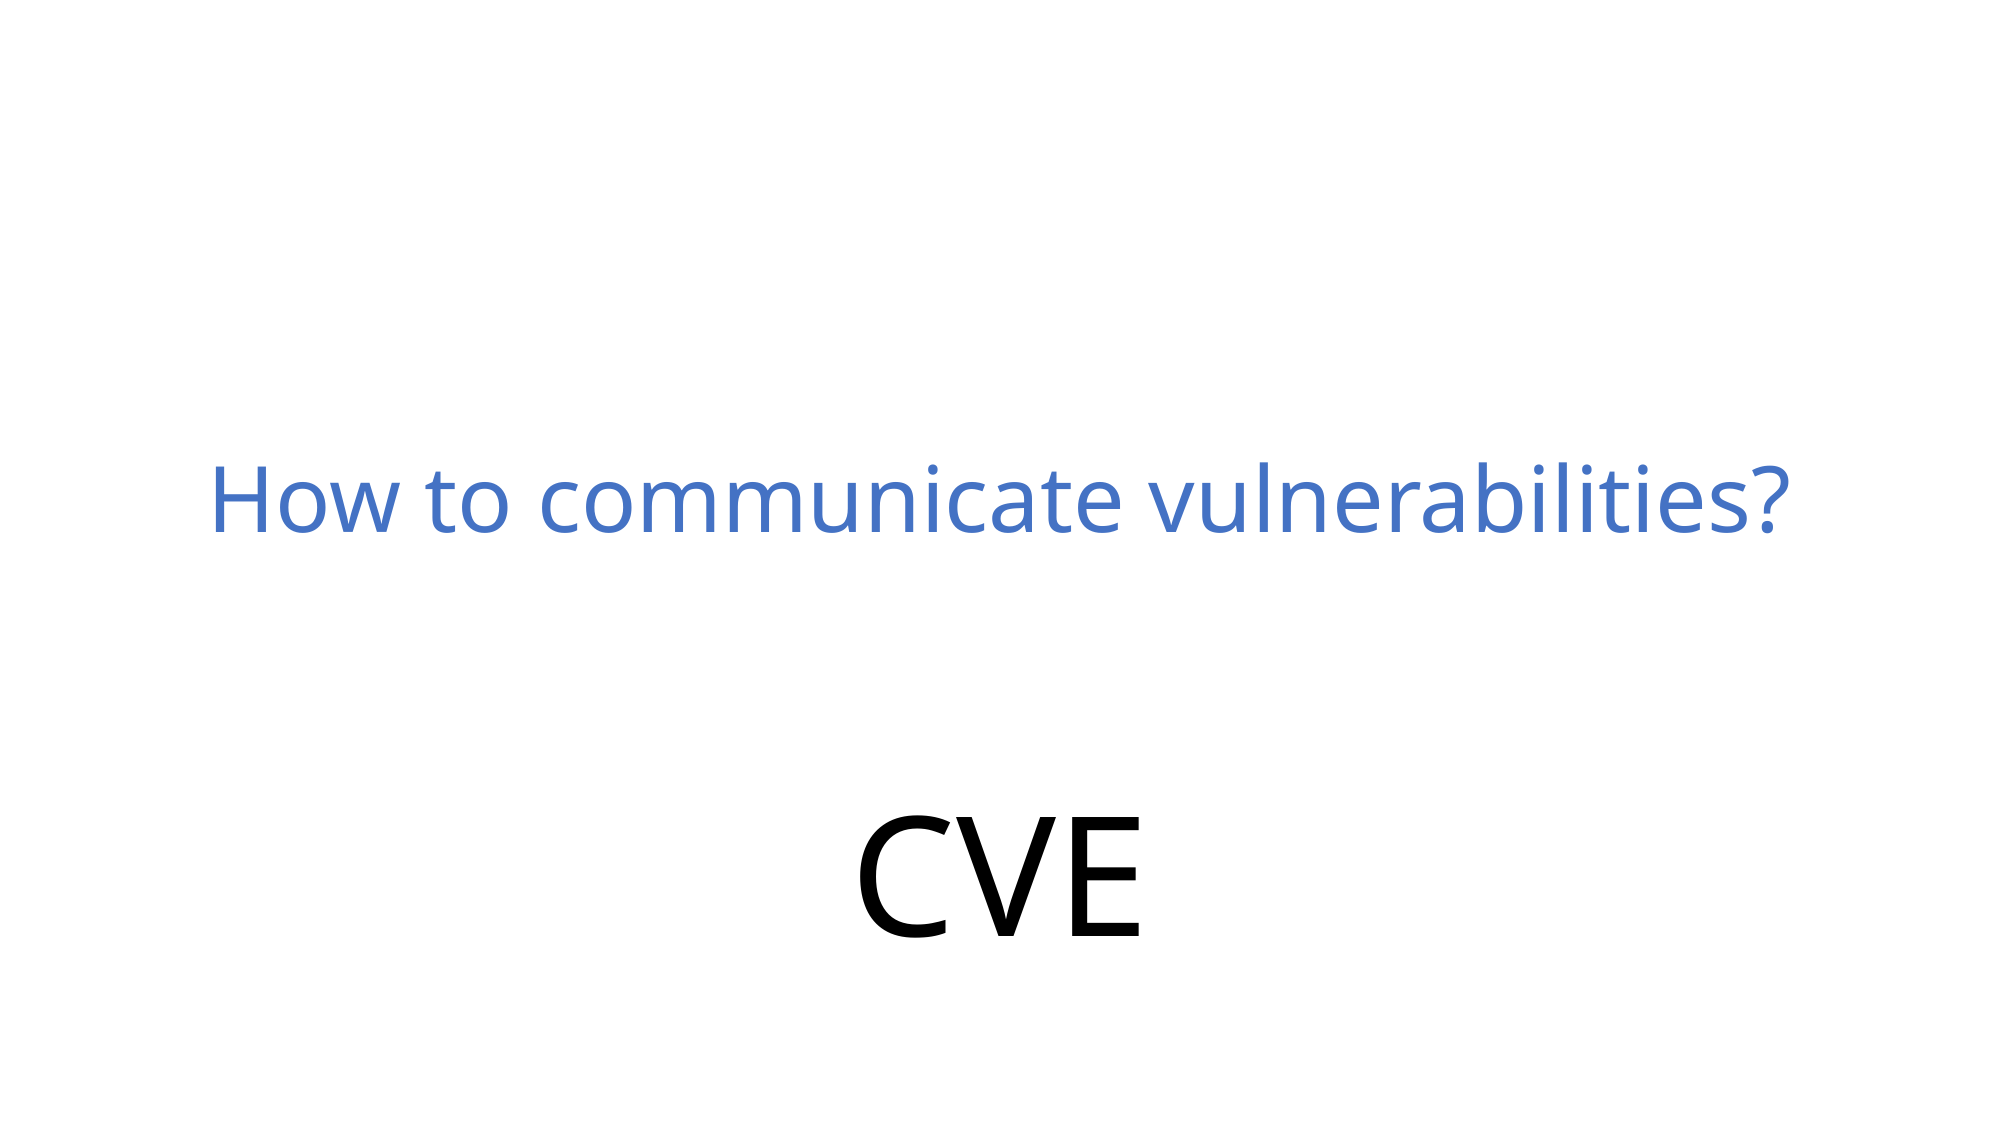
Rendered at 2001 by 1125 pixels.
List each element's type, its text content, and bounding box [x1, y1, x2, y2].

list CVE [145, 761, 1855, 1125]
title How to communicate vulnerabilities? [145, 371, 1855, 634]
